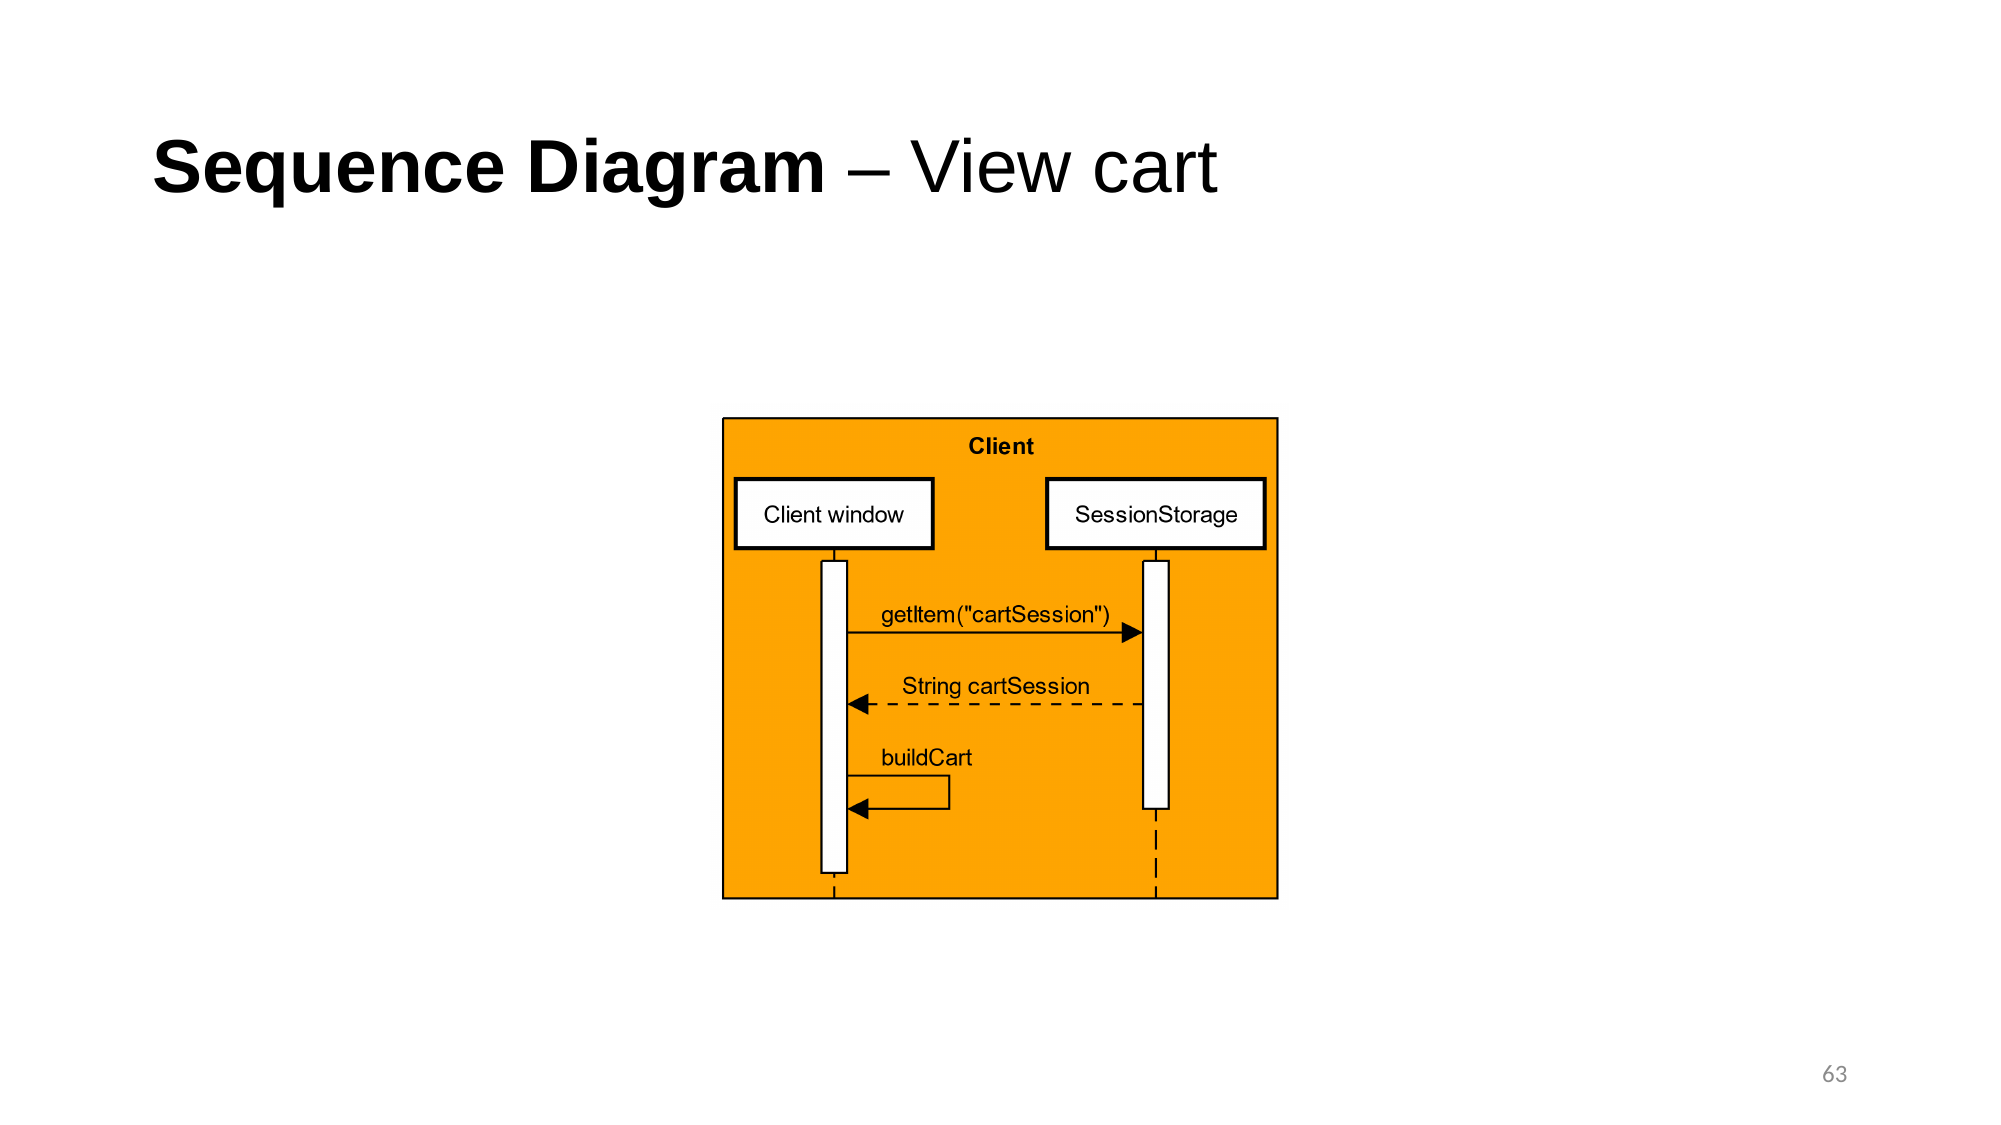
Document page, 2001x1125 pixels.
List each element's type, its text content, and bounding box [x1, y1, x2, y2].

text_box Sequence Diagram – View cart [137, 59, 1863, 278]
text_box 63 [1412, 1042, 1863, 1103]
picture [710, 402, 1290, 910]
